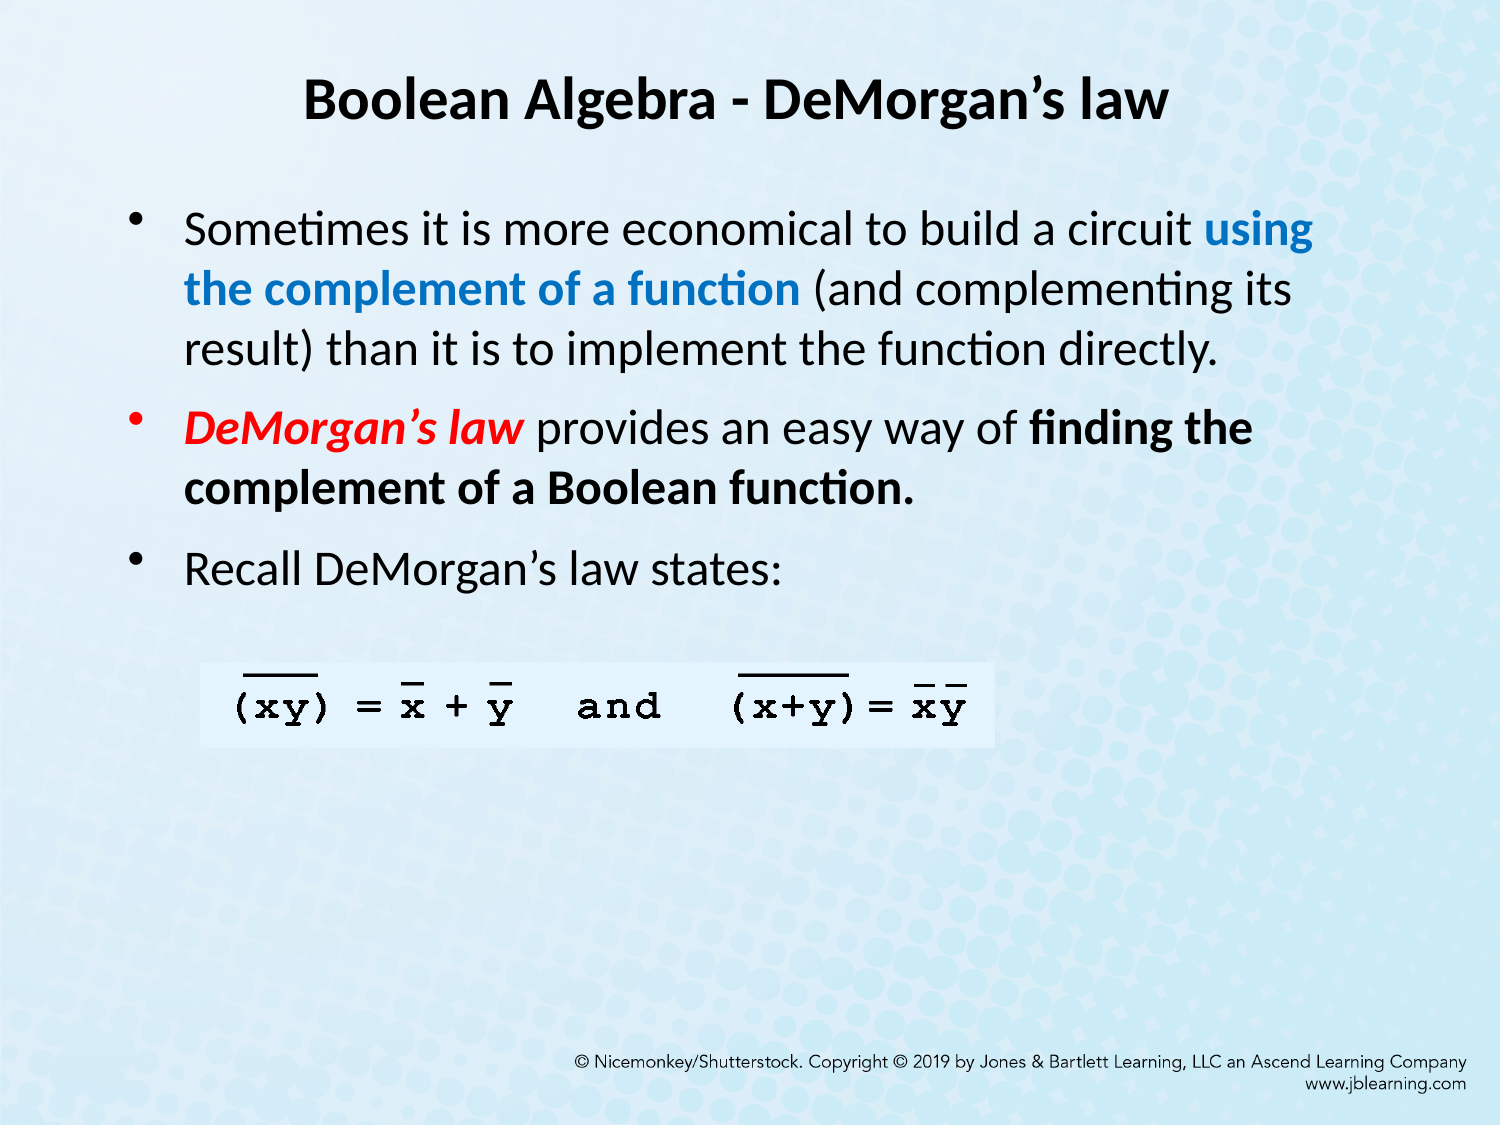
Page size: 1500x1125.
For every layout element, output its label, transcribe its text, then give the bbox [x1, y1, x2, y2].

picture [0, 0, 1500, 1125]
title Boolean Algebra - DeMorgan’s law [187, 50, 1300, 140]
list Sometimes it is more economical to build a circuit using the complement of a function (and complementing its result) than it is to implement the function directly. DeMorgan’s law provides an easy way of finding the complement of a Boolean function. Recall DeMorgan’s law states: [112, 187, 1375, 788]
